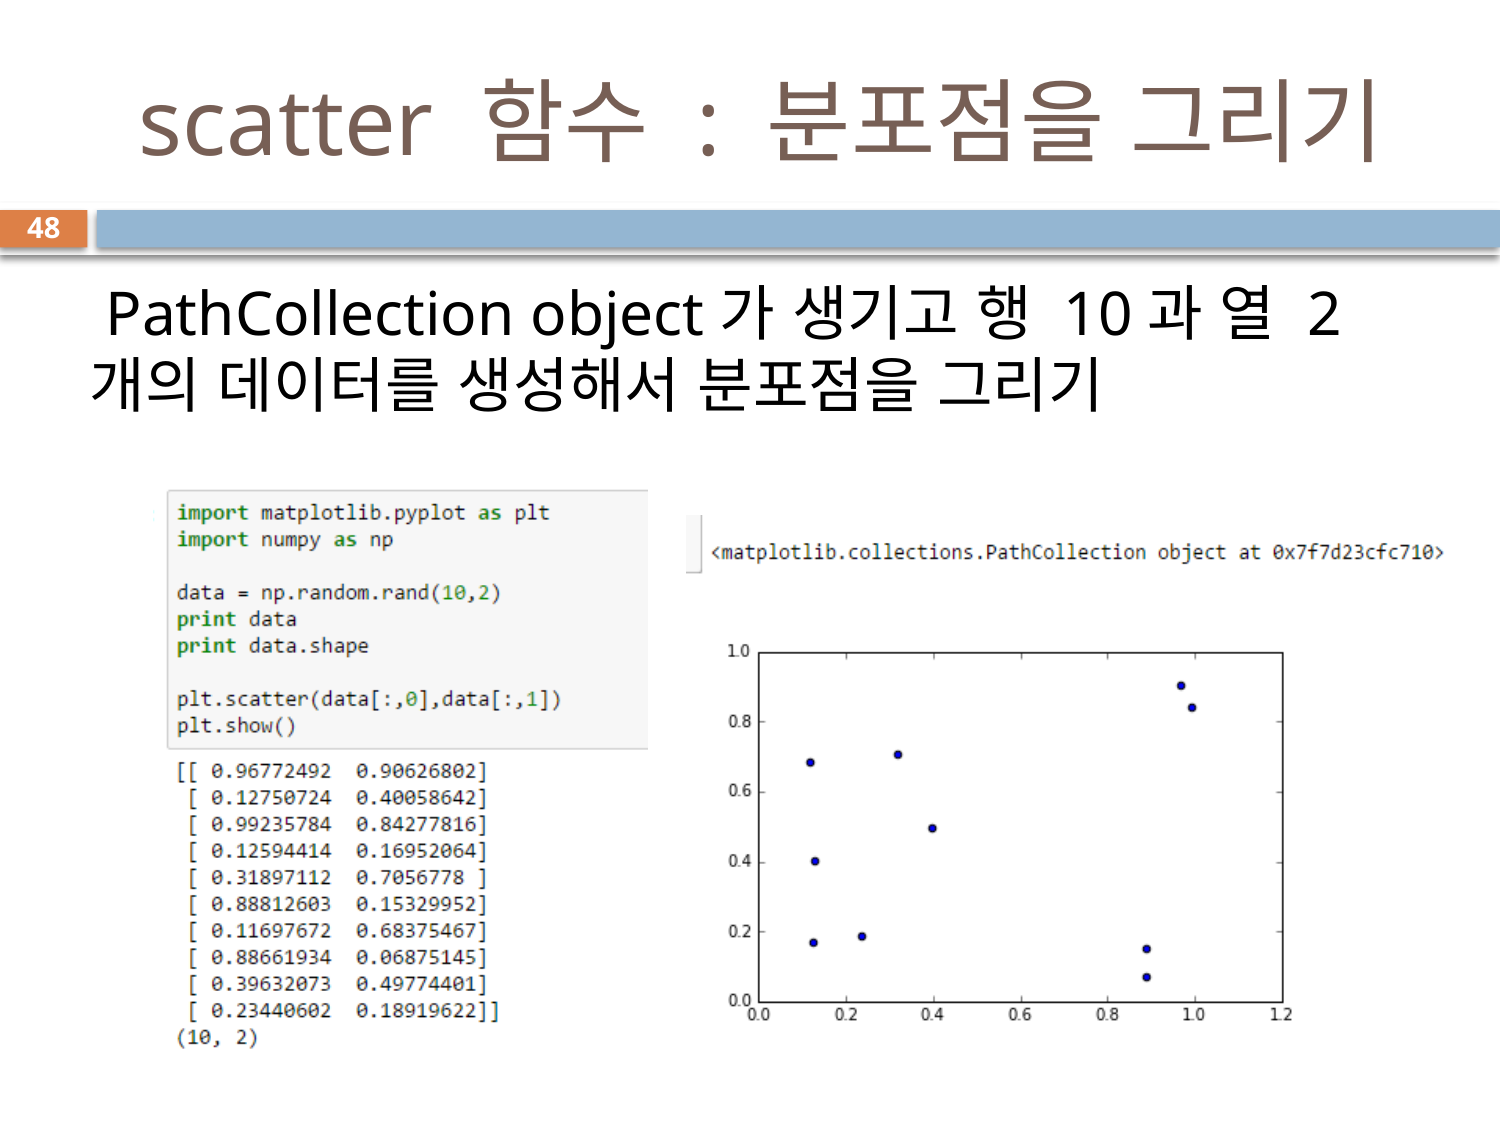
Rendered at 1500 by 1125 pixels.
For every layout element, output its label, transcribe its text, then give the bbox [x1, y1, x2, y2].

picture [153, 476, 648, 1063]
list PathCollection object가 생기고 행 10과 열 2개의 데이터를 생성해서 분포점을 그리기 [75, 267, 1425, 539]
title scatter 함수 : 분포점을 그리기 [100, 37, 1438, 200]
picture [702, 621, 1349, 1041]
slide_number 48 [0, 208, 88, 249]
picture [685, 514, 1459, 580]
